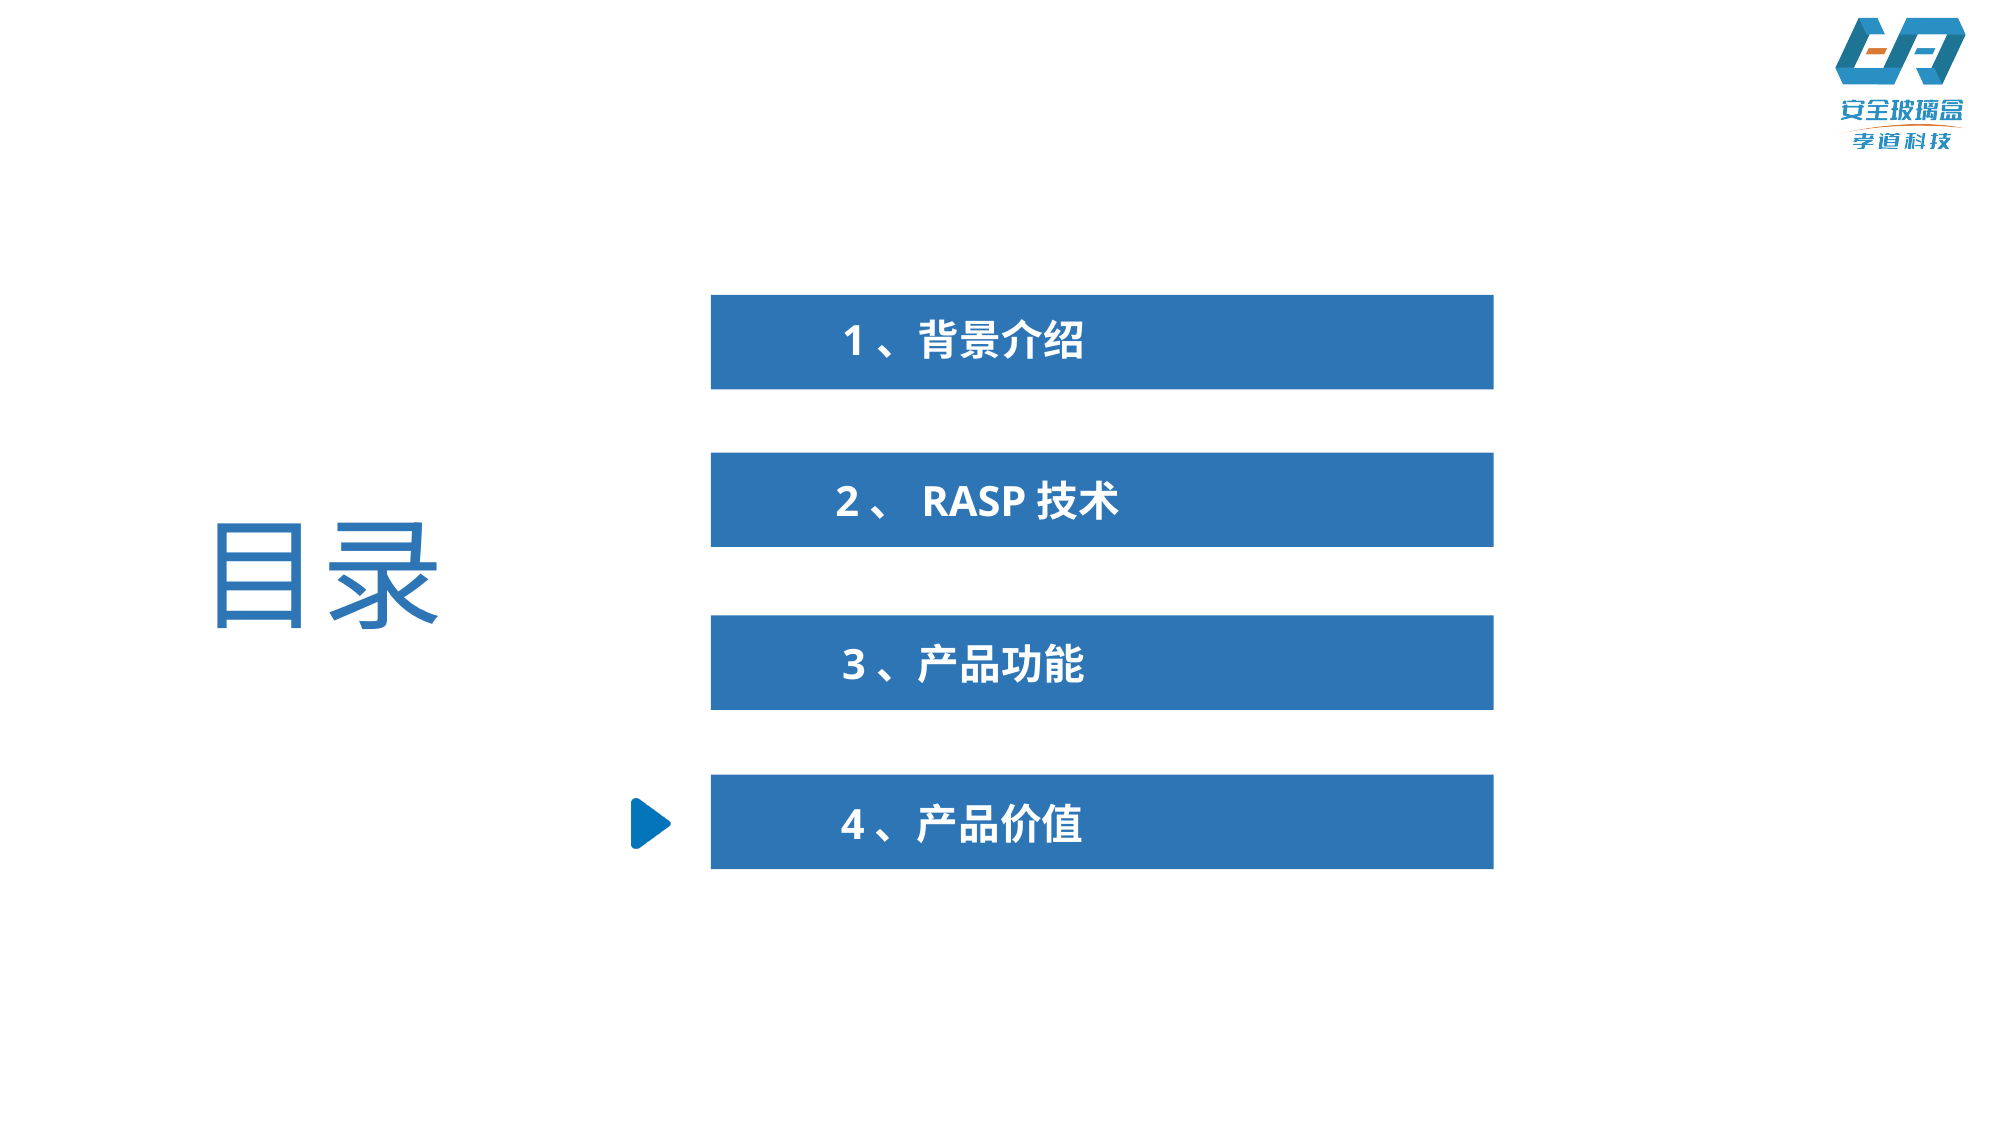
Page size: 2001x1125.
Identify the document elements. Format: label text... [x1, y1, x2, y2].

text_box 目录 [165, 481, 460, 644]
text_box [710, 774, 1495, 870]
text_box 2、RASP技术 [820, 467, 1135, 533]
text_box [710, 294, 1495, 390]
picture [631, 798, 671, 849]
text_box 1、背景介绍 [827, 306, 1100, 372]
text_box 3、产品功能 [827, 630, 1100, 696]
text_box [710, 614, 1495, 711]
text_box [710, 452, 1495, 548]
text_box 4、产品价值 [826, 790, 1099, 855]
picture [1835, 17, 1966, 152]
